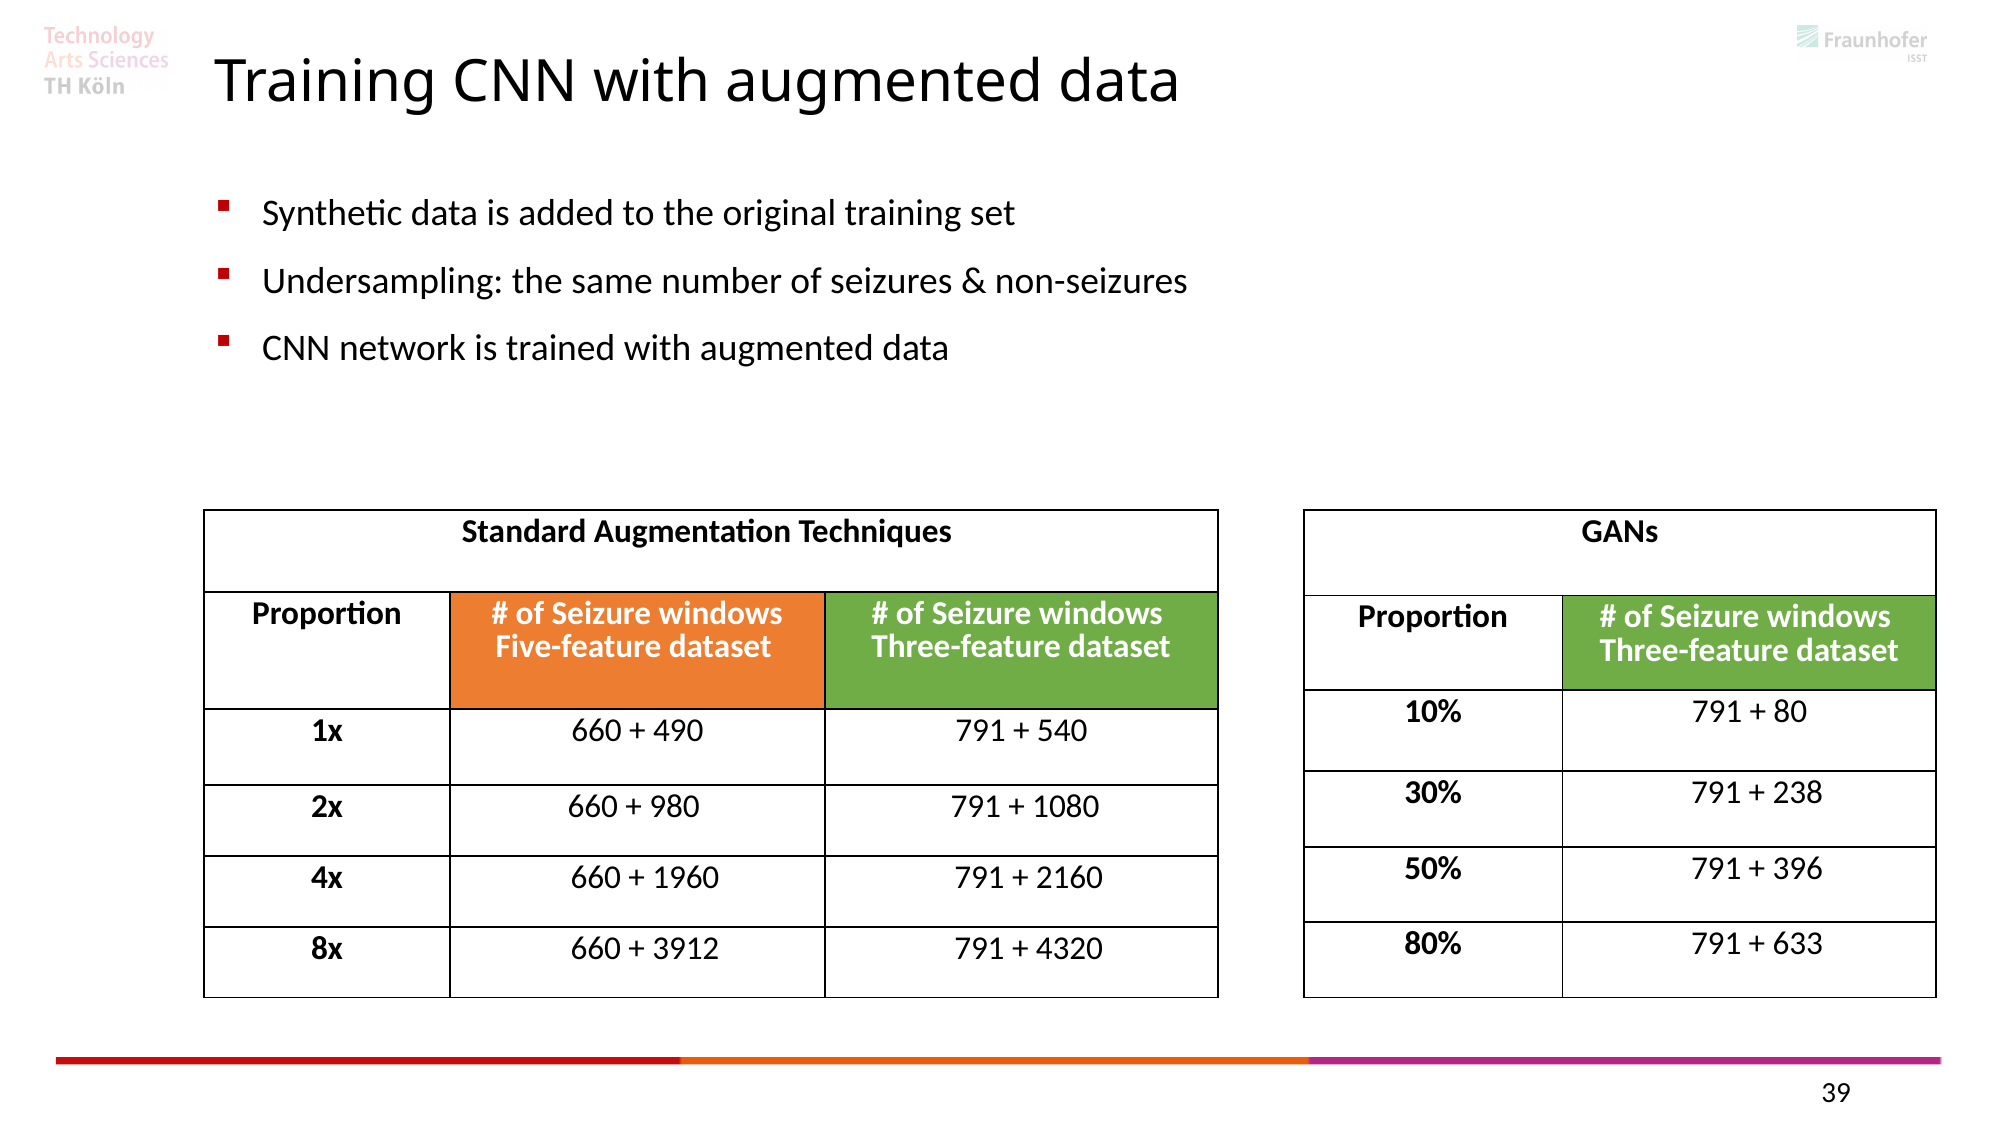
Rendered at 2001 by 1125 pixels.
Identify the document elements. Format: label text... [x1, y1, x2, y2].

table_cell 791 + 80 [1563, 691, 1935, 770]
table_cell 791 + 238 [1563, 772, 1935, 846]
table_cell 80% [1305, 923, 1562, 997]
table_cell # of Seizure windows Three-feature dataset [1563, 596, 1935, 689]
table_cell 4x [205, 857, 449, 926]
table_header GANs [1305, 511, 1935, 595]
table_cell 791 + 4320 [826, 928, 1217, 997]
table_cell # of Seizure windows Five-feature dataset [451, 593, 824, 708]
table_cell 50% [1305, 848, 1562, 921]
picture [55, 1057, 1945, 1066]
table_cell 791 + 1080 [826, 786, 1217, 855]
table_header Standard Augmentation Techniques [205, 511, 1217, 591]
table_cell 2x [205, 786, 449, 855]
table_cell 8x [205, 928, 449, 997]
table_cell 660 + 490 [451, 710, 824, 784]
table_cell 660 + 980 [451, 786, 824, 855]
table_cell Proportion [205, 593, 449, 708]
table_cell 660 + 1960 [451, 857, 824, 926]
text_box Synthetic data is added to the original training set Undersampling: the same number of seizures & non-seizures CNN network is trained with augmented data [200, 158, 1205, 376]
text_box Training CNN with augmented data [168, 14, 1894, 146]
table_cell 660 + 3912 [451, 928, 824, 997]
table_cell 791 + 540 [826, 710, 1217, 784]
slide_number 39 [1415, 1061, 1866, 1122]
table_cell # of Seizure windows Three-feature dataset [826, 593, 1217, 708]
table_cell 10% [1305, 691, 1562, 770]
table_cell 791 + 396 [1563, 848, 1935, 921]
table_cell 1x [205, 710, 449, 784]
table_cell 791 + 2160 [826, 857, 1217, 926]
table_cell 30% [1305, 772, 1562, 846]
table_cell Proportion [1305, 596, 1562, 689]
table_cell 791 + 633 [1563, 923, 1935, 997]
